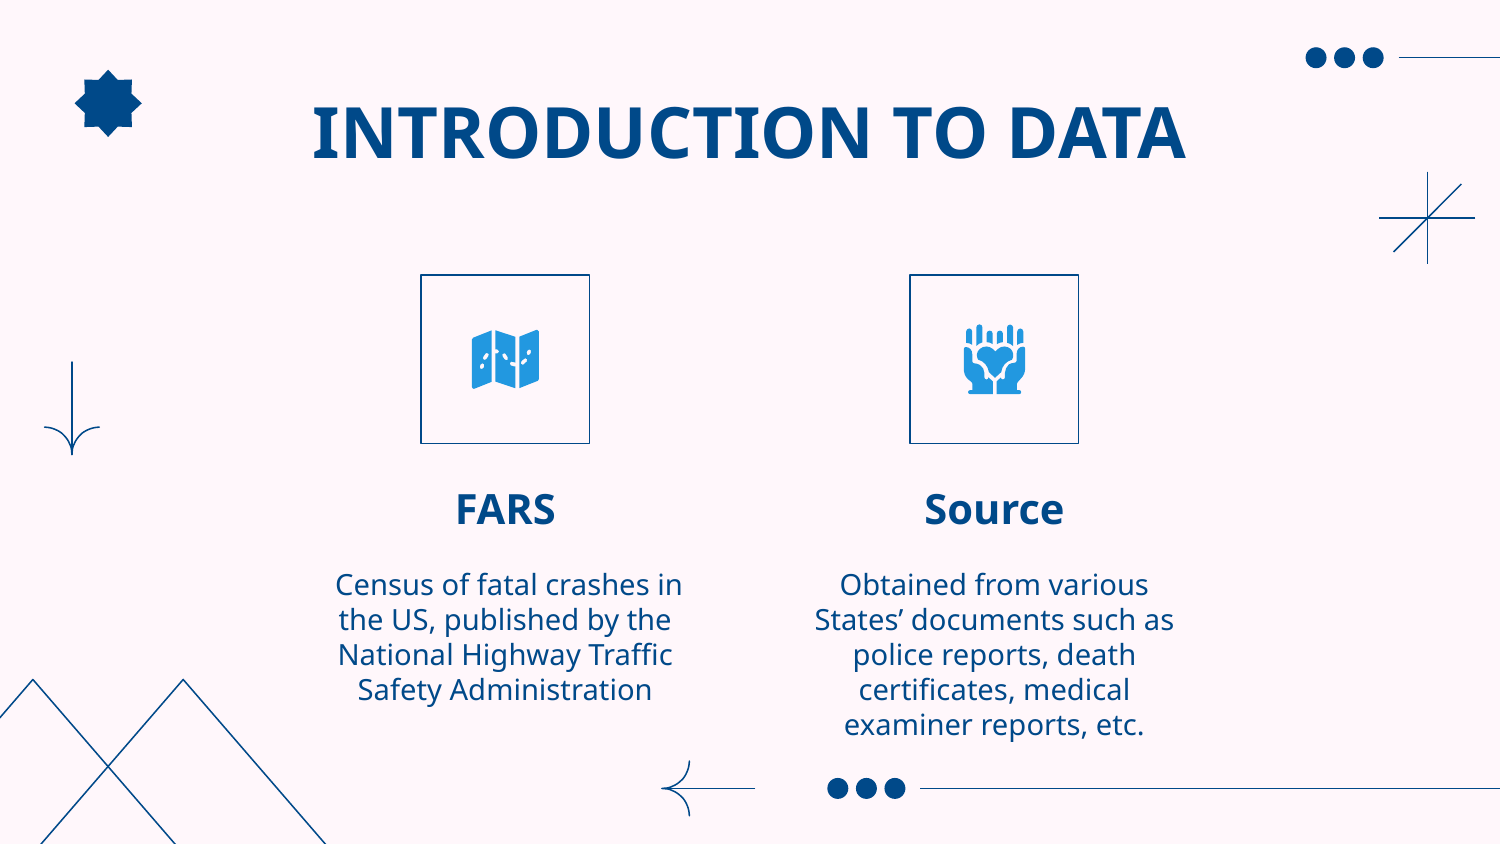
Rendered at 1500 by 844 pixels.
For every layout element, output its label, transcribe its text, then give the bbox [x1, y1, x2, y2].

title INTRODUCTION TO DATA [118, 72, 1382, 167]
subtitle Census of fatal crashes in the US, published by the National Highway Traffic Safety Administration [294, 551, 717, 721]
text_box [680, 741, 736, 835]
title FARS [294, 467, 717, 551]
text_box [471, 329, 540, 389]
subtitle Obtained from various States’ documents such as police reports, death certificates, medical examiner reports, etc. [783, 551, 1206, 721]
text_box [910, 274, 1079, 444]
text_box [963, 324, 1026, 395]
title Source [783, 467, 1206, 551]
text_box [421, 274, 590, 444]
